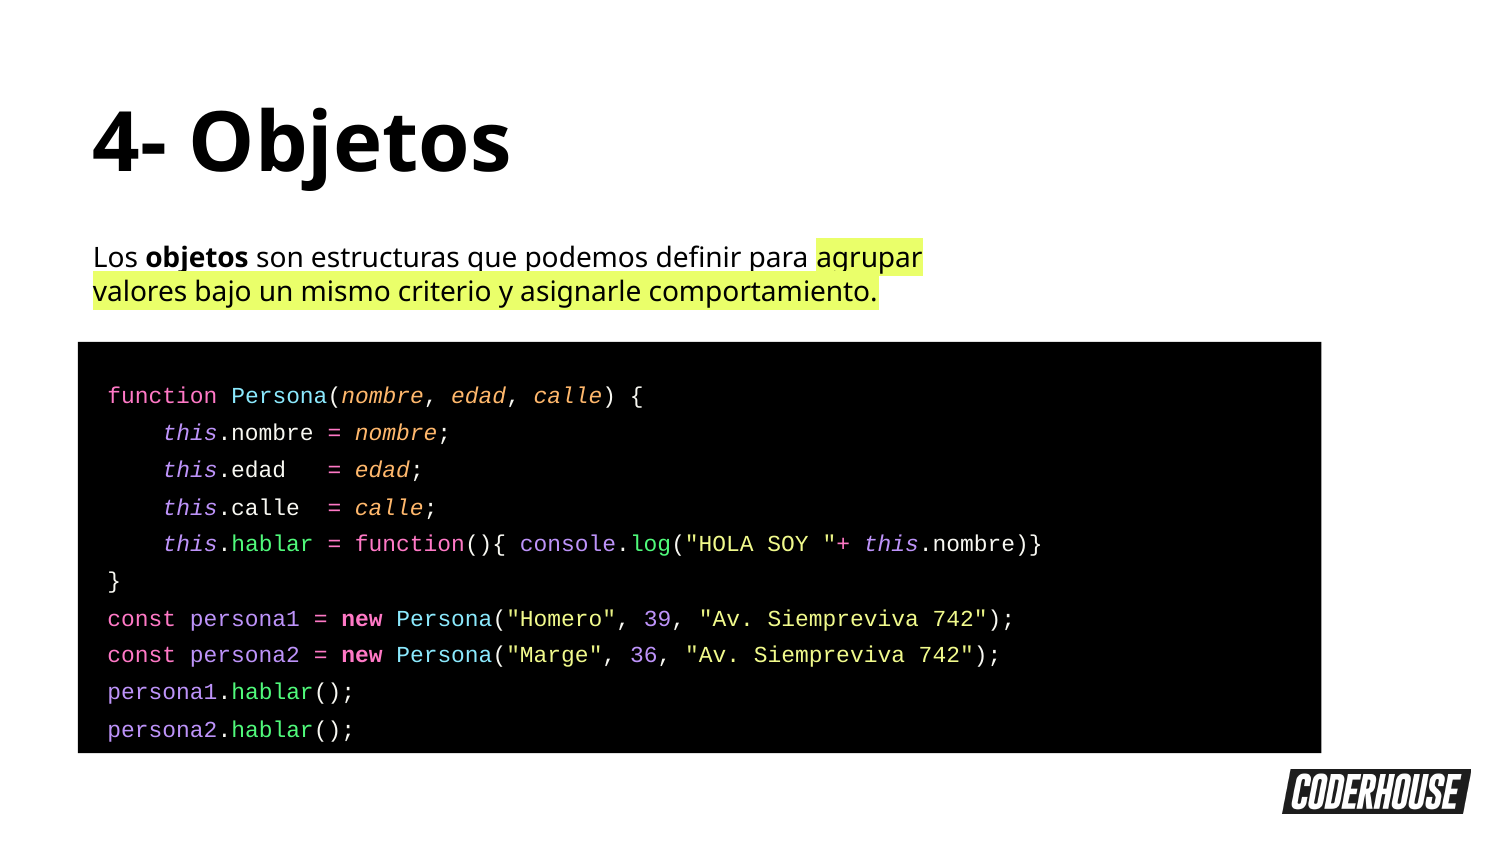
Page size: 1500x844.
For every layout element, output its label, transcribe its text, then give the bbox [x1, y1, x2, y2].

picture [1281, 769, 1471, 814]
text_box 4- Objetos [77, 84, 1414, 205]
text_box Los objetos son estructuras que podemos definir para agrupar valores bajo un mismo criterio y asignarle comportamiento. [78, 224, 941, 322]
text_box function Persona(nombre, edad, calle) { this.nombre = nombre; this.edad = edad; this.calle = calle; this.hablar = function(){ console.log("HOLA SOY "+ this.nombre)} } const persona1 = new Persona("Homero", 39, "Av. Siempreviva 742"); const persona2 = new Persona("Marge", 36, "Av. Siempreviva 742"); persona1.hablar(); persona2.hablar(); [77, 341, 1322, 754]
